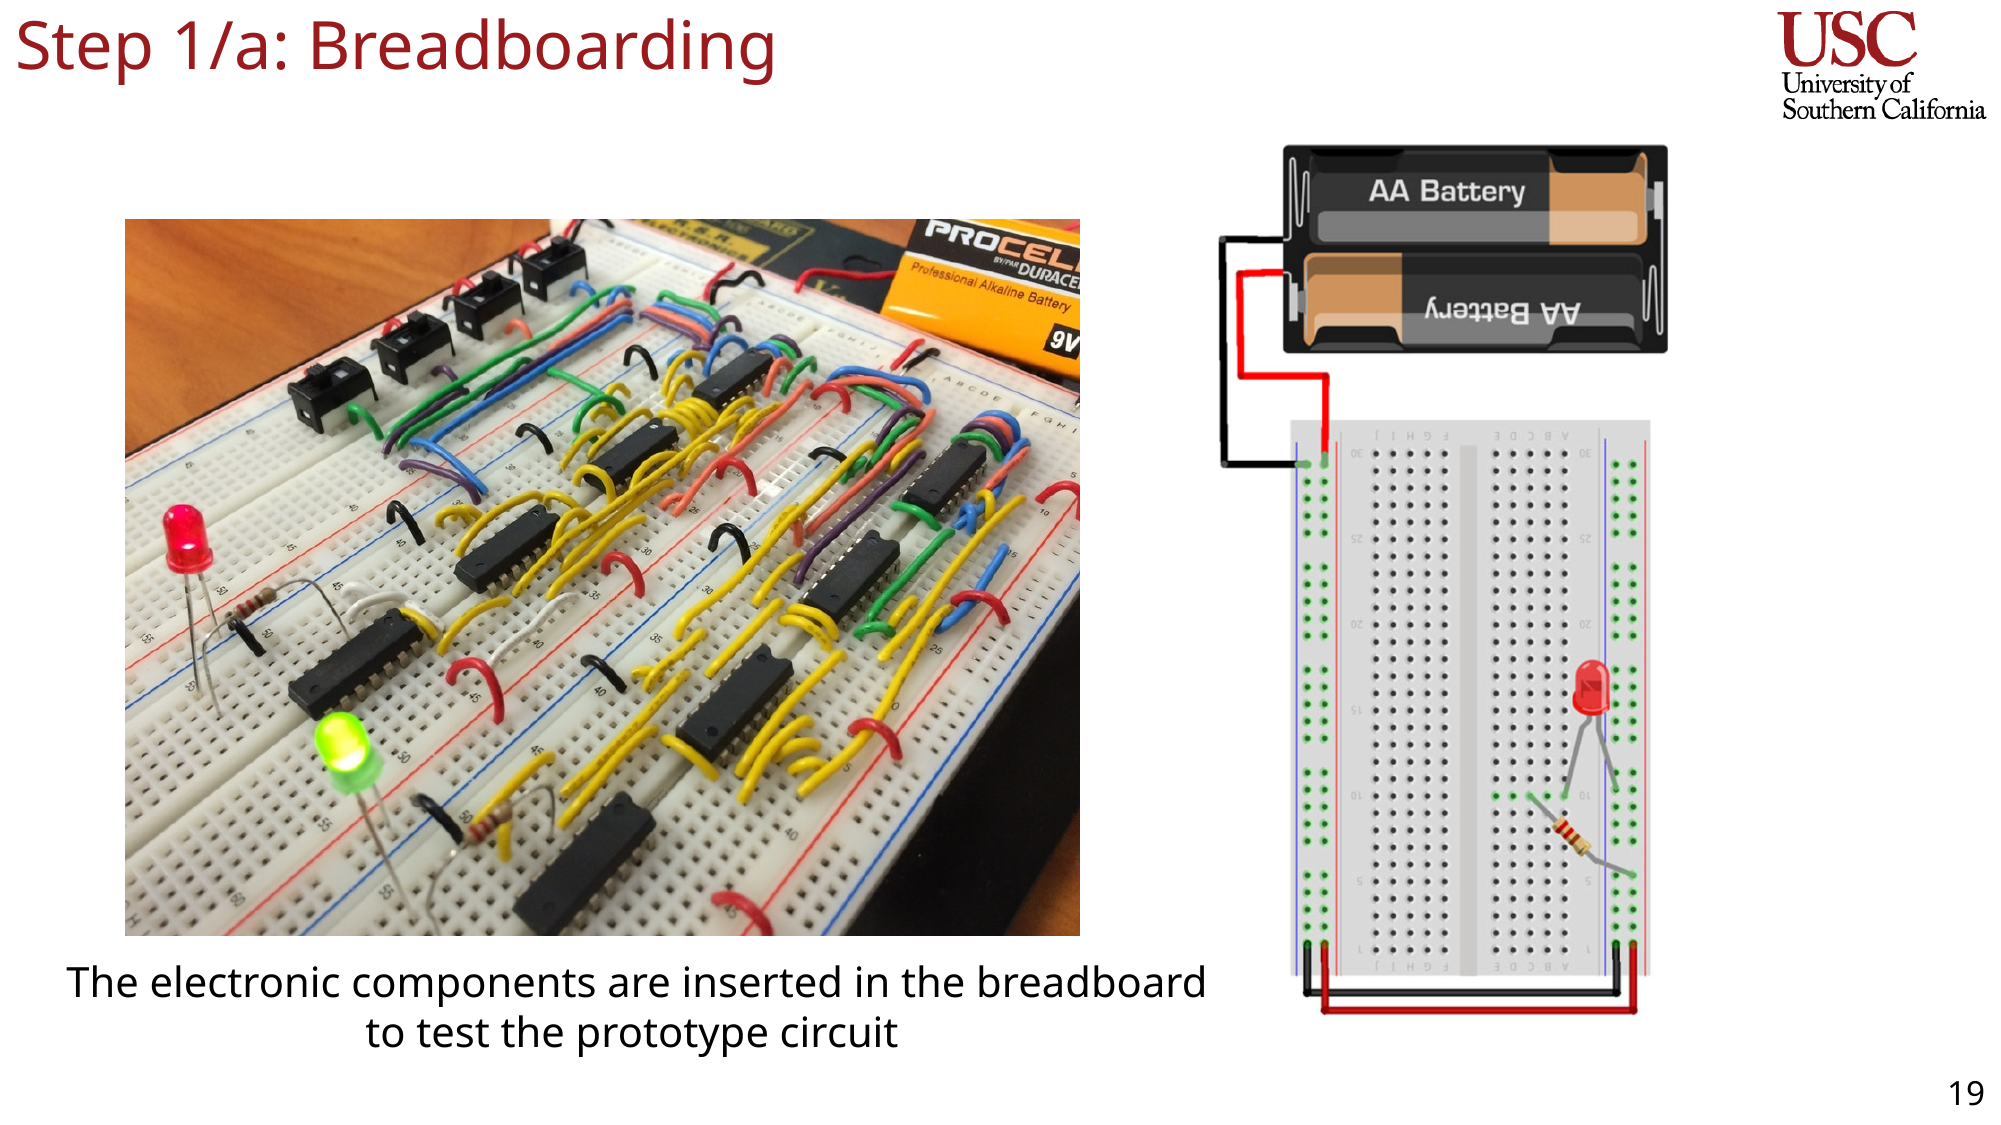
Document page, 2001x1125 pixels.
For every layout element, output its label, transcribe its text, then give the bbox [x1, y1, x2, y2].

slide_number 19 [1915, 1065, 2000, 1125]
text_box The electronic components are inserted in the breadboard to test the prototype circuit [29, 948, 1245, 1064]
title Step 1/a: Breadboarding [0, 0, 1725, 96]
picture [1769, 0, 1992, 130]
picture [124, 136, 1887, 1021]
